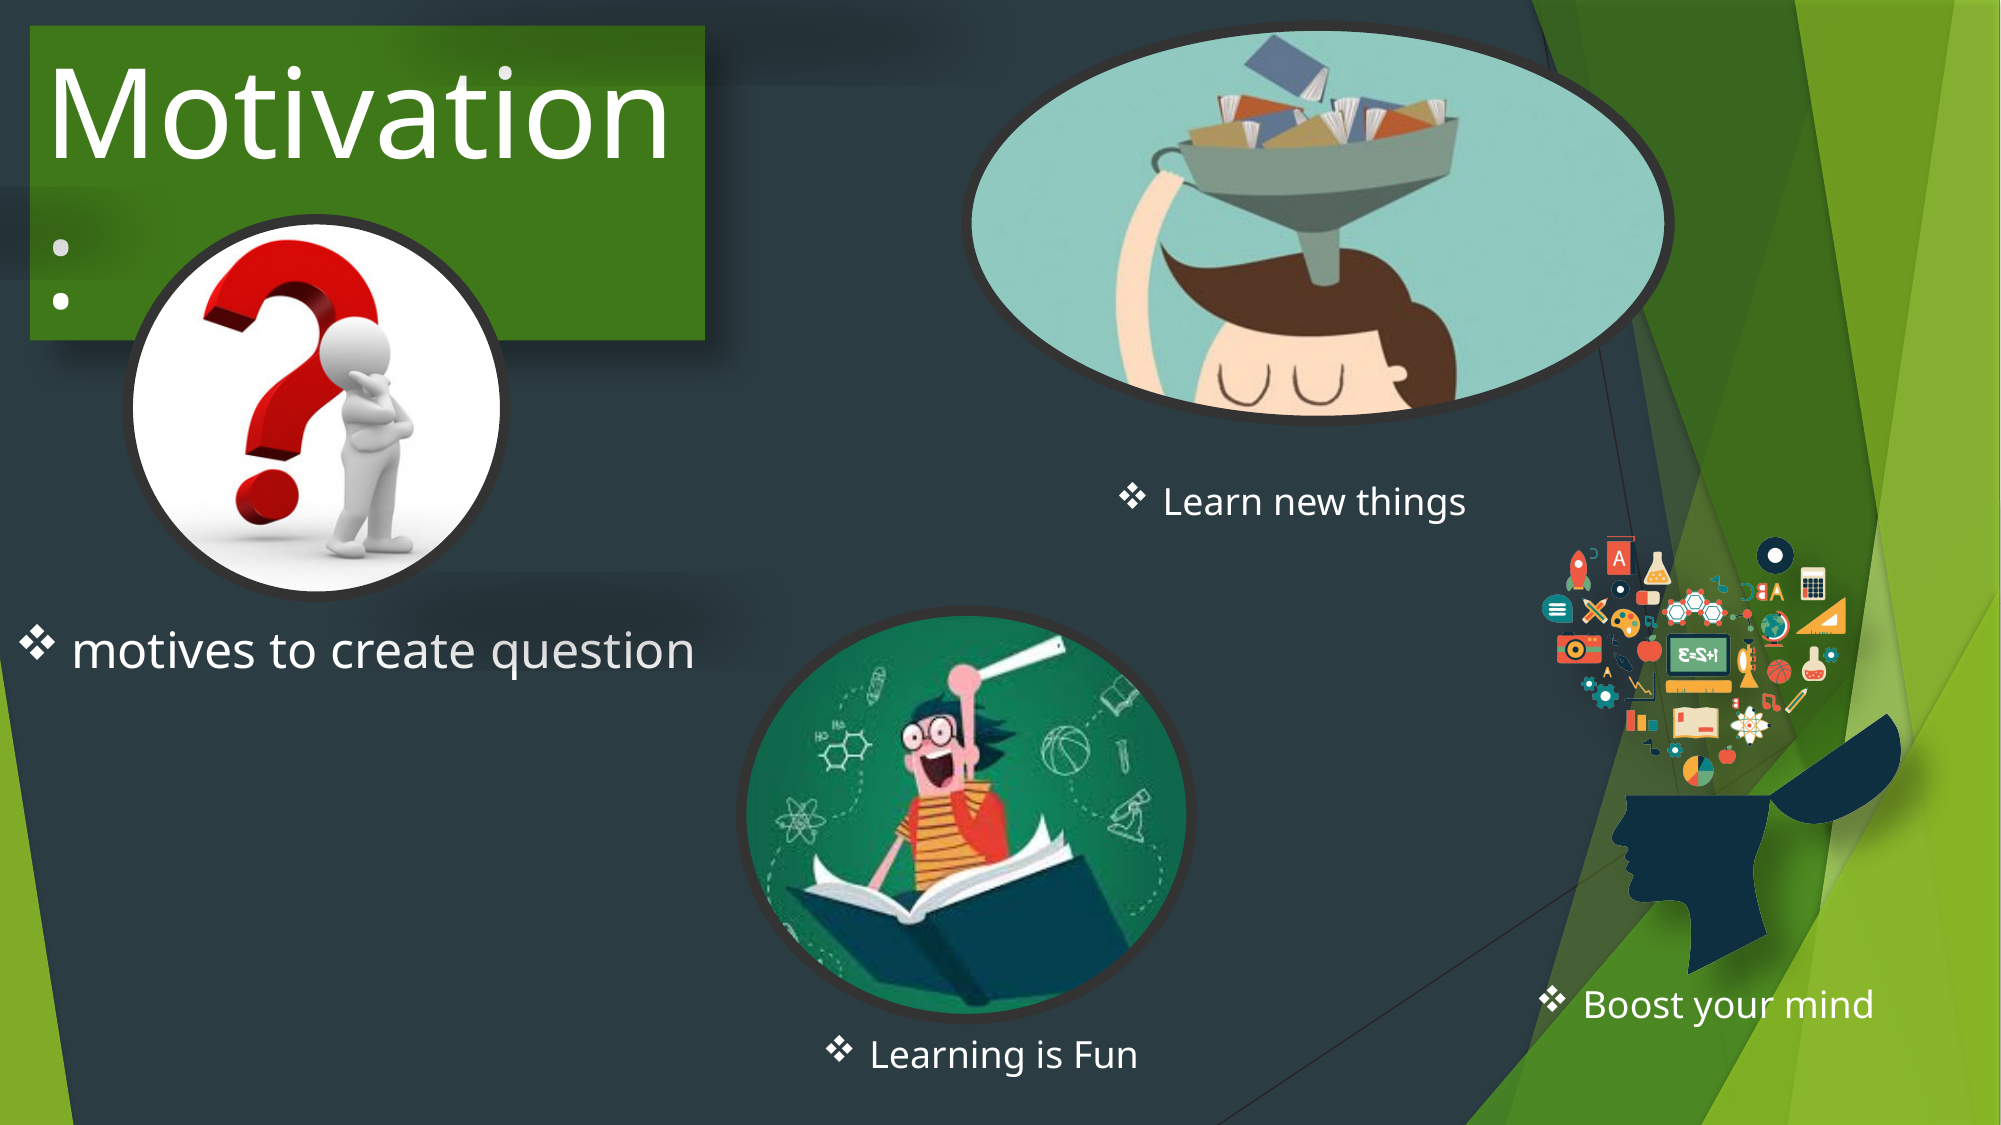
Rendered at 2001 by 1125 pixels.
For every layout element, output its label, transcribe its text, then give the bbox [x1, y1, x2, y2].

text_box motives to create question [0, 610, 735, 686]
picture [740, 610, 1193, 1020]
text_box Motivation: [29, 25, 705, 341]
picture [127, 218, 506, 598]
picture [965, 25, 1670, 422]
picture [1541, 535, 1902, 975]
text_box Boost your mind [1520, 974, 1923, 1034]
text_box Learning is Fun [807, 1023, 1258, 1084]
text_box Learn new things [1101, 470, 1575, 531]
